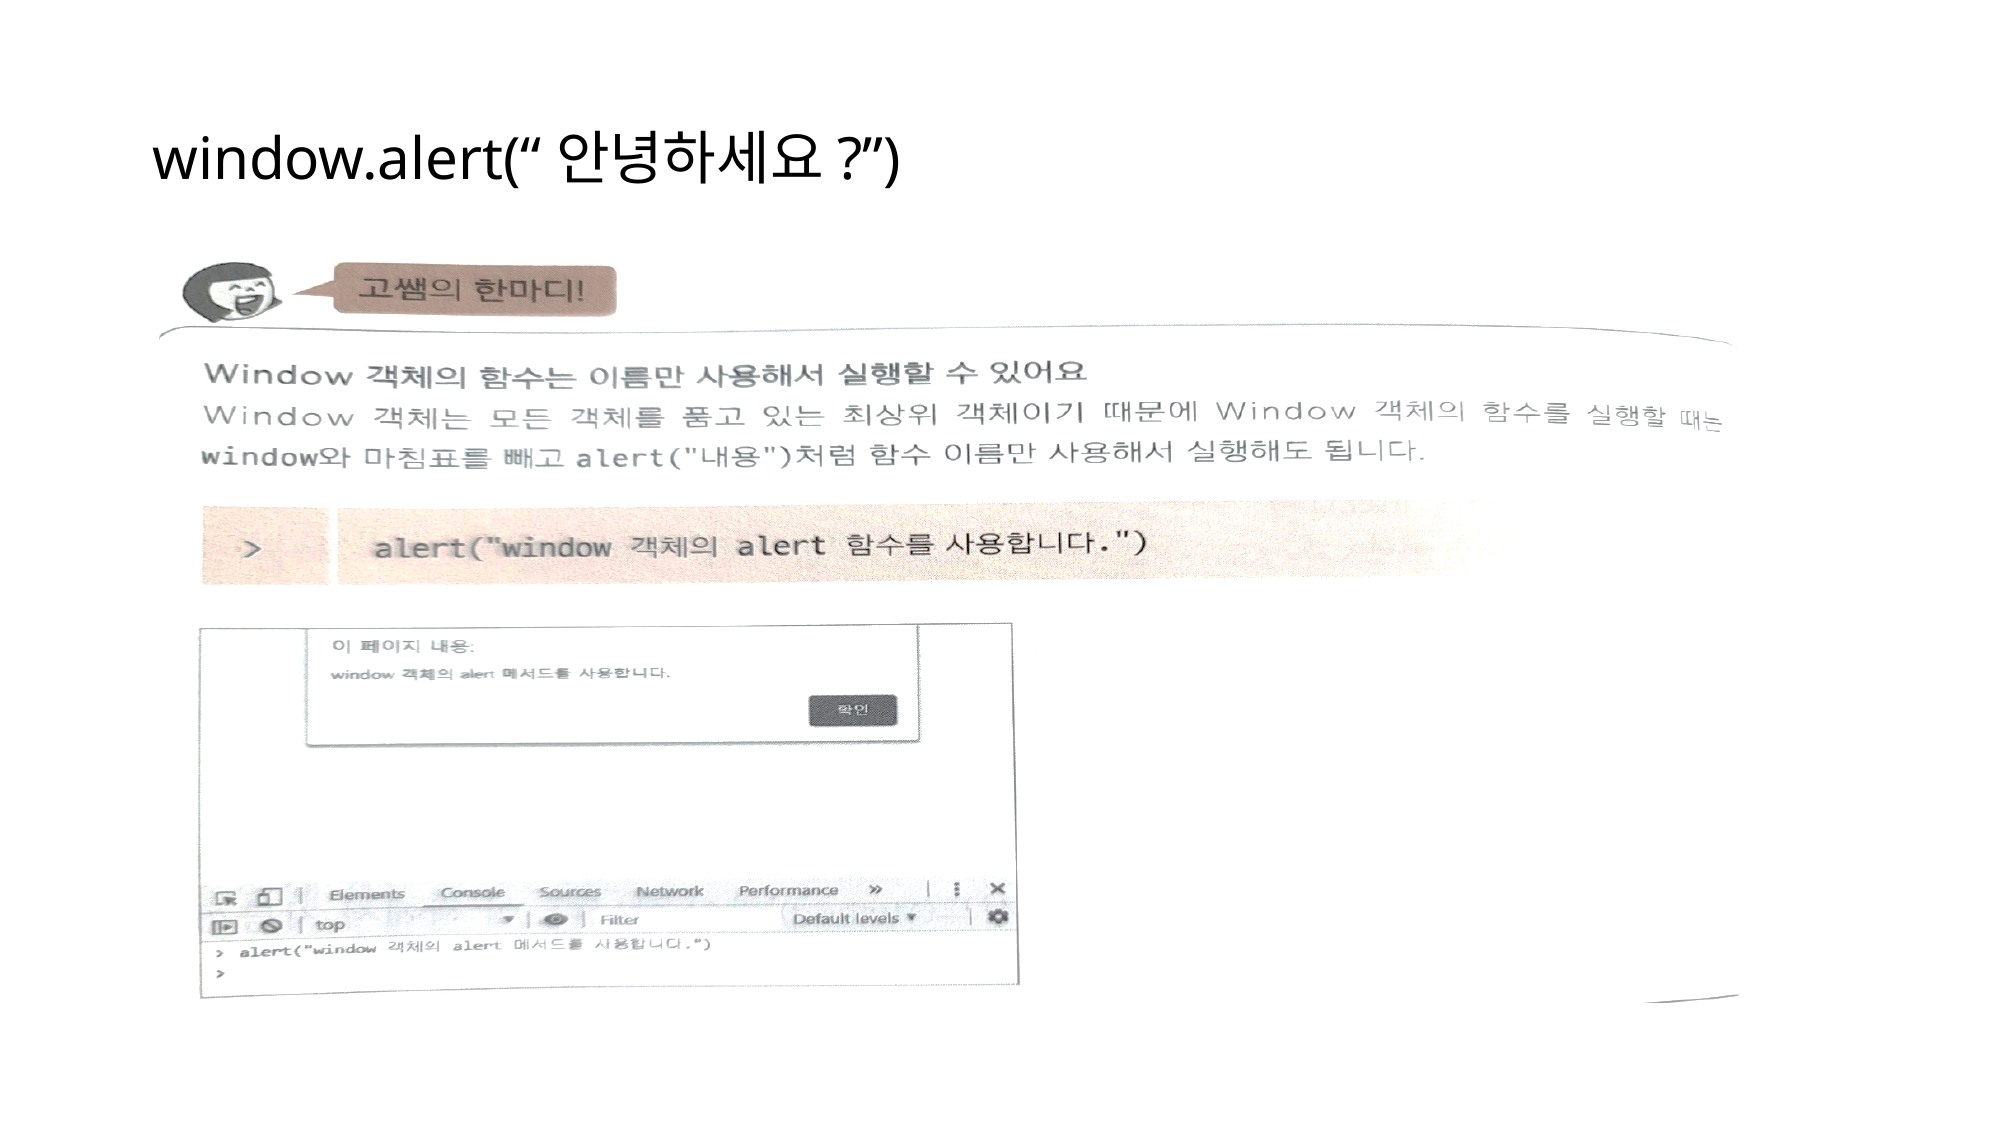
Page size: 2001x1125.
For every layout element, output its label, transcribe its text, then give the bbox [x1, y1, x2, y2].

picture [159, 222, 1739, 1003]
title window.alert(“안녕하세요?”) [137, 98, 1736, 223]
